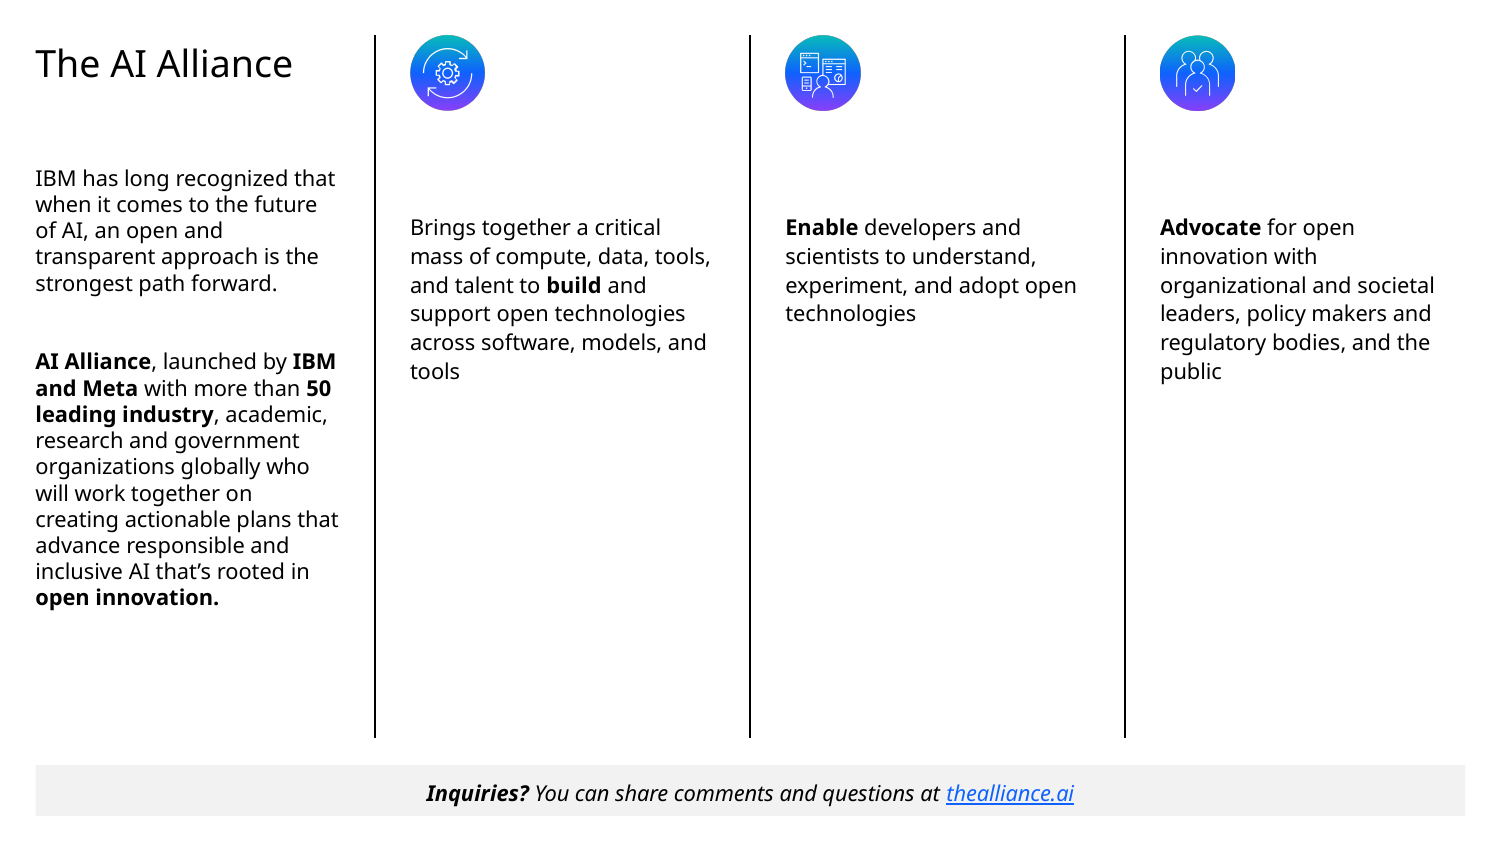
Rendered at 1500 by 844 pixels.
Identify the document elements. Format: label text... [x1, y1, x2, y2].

list Enable developers and scientists to understand, experiment, and adopt open technologies [784, 210, 1090, 739]
picture [1159, 35, 1236, 111]
picture [409, 35, 486, 111]
title The AI Alliance [34, 34, 341, 165]
list IBM has long recognized that when it comes to the future of AI, an open and transparent approach is the strongest path forward. AI Alliance, launched by IBM and Meta with more than 50 leading industry, academic, research and government organizations globally who will work together on creating actionable plans that advance responsible and inclusive AI that’s rooted in open innovation. [34, 163, 340, 670]
list Brings together a critical mass of compute, data, tools, and talent to build and support open technologies across software, models, and tools [409, 210, 716, 739]
text_box Inquiries? You can share comments and questions at thealliance.ai [35, 765, 1466, 816]
list Advocate for open innovation with organizational and societal leaders, policy makers and regulatory bodies, and the public [1159, 210, 1466, 739]
picture [785, 35, 861, 111]
